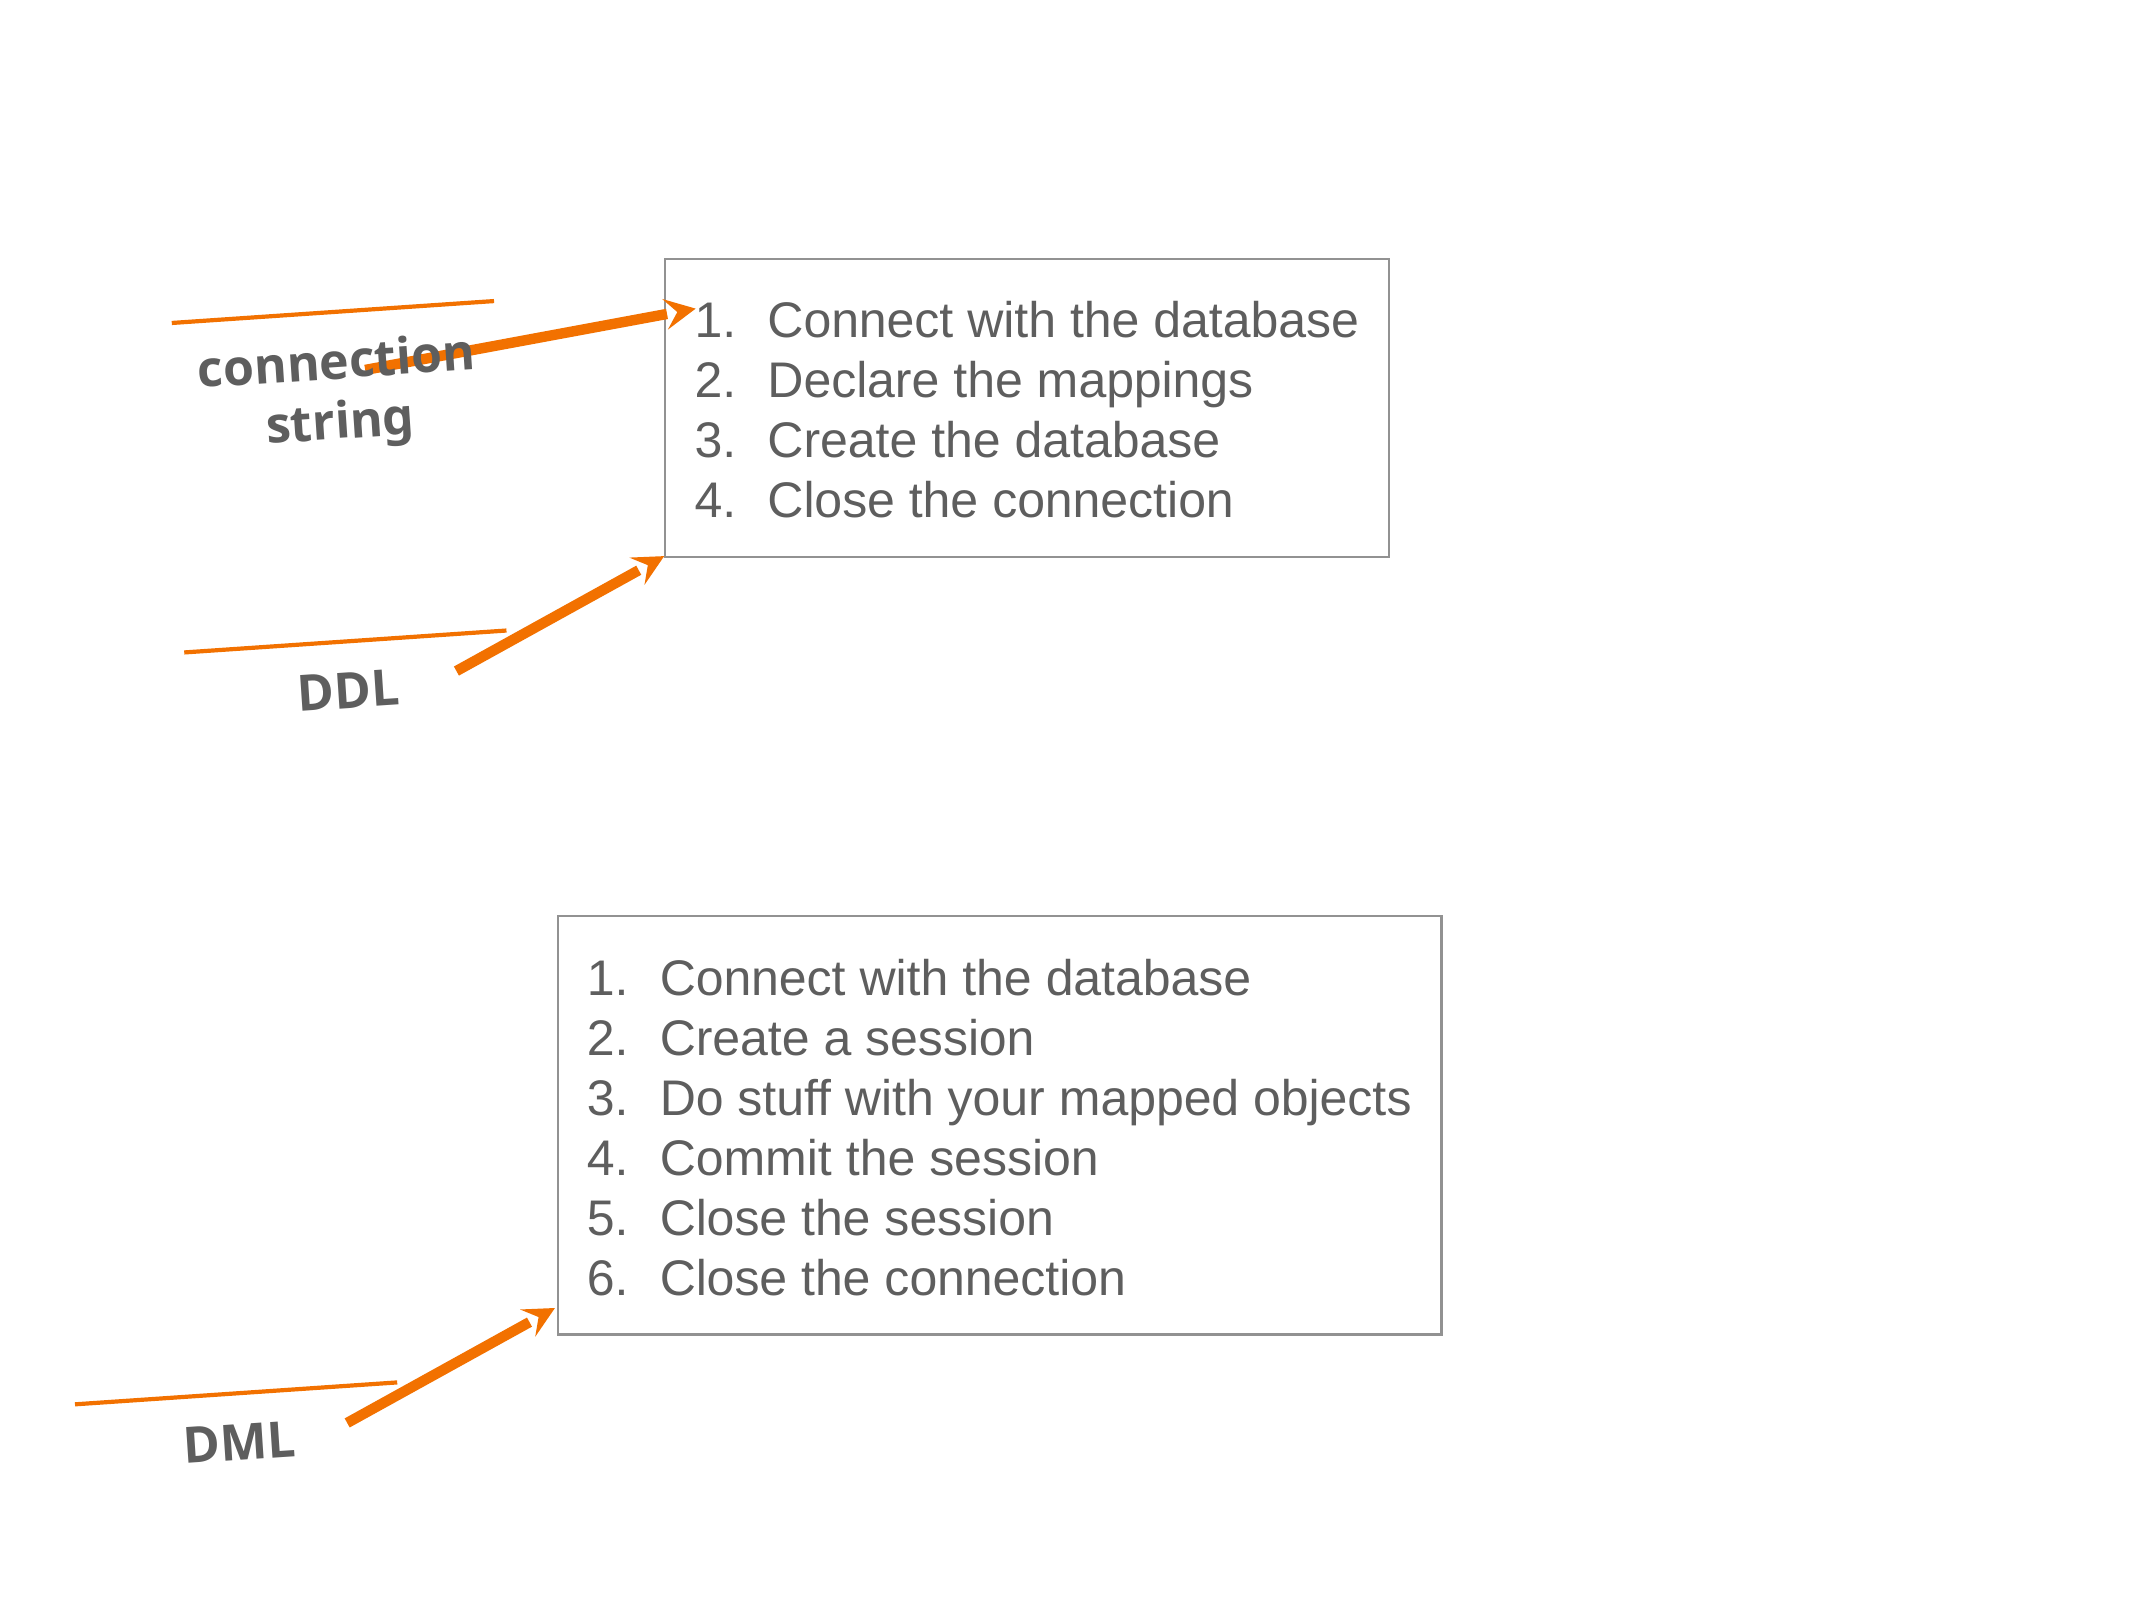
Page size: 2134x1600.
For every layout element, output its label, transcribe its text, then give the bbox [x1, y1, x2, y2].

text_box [177, 308, 696, 400]
text_box Connect with the database Declare the mappings Create the database Close the connection [665, 258, 1389, 558]
text_box Connect with the database Create a session Do stuff with your mapped objects Commit the session Close the session Close the connection [557, 916, 1442, 1335]
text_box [187, 555, 665, 700]
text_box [78, 1307, 556, 1452]
